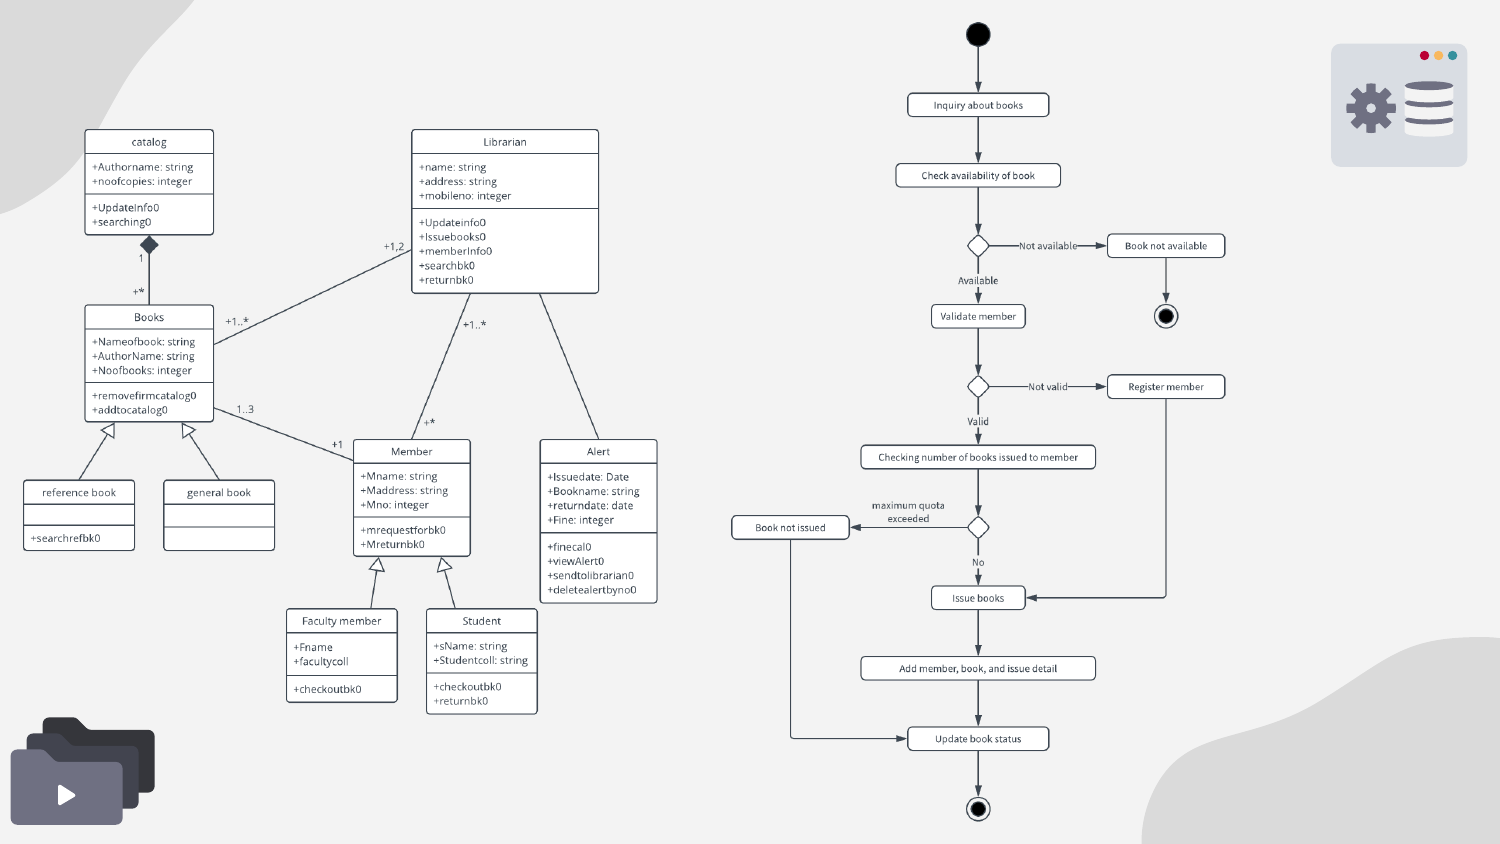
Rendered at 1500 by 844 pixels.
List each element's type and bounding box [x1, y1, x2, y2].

picture [707, 0, 1248, 844]
picture [0, 106, 680, 738]
